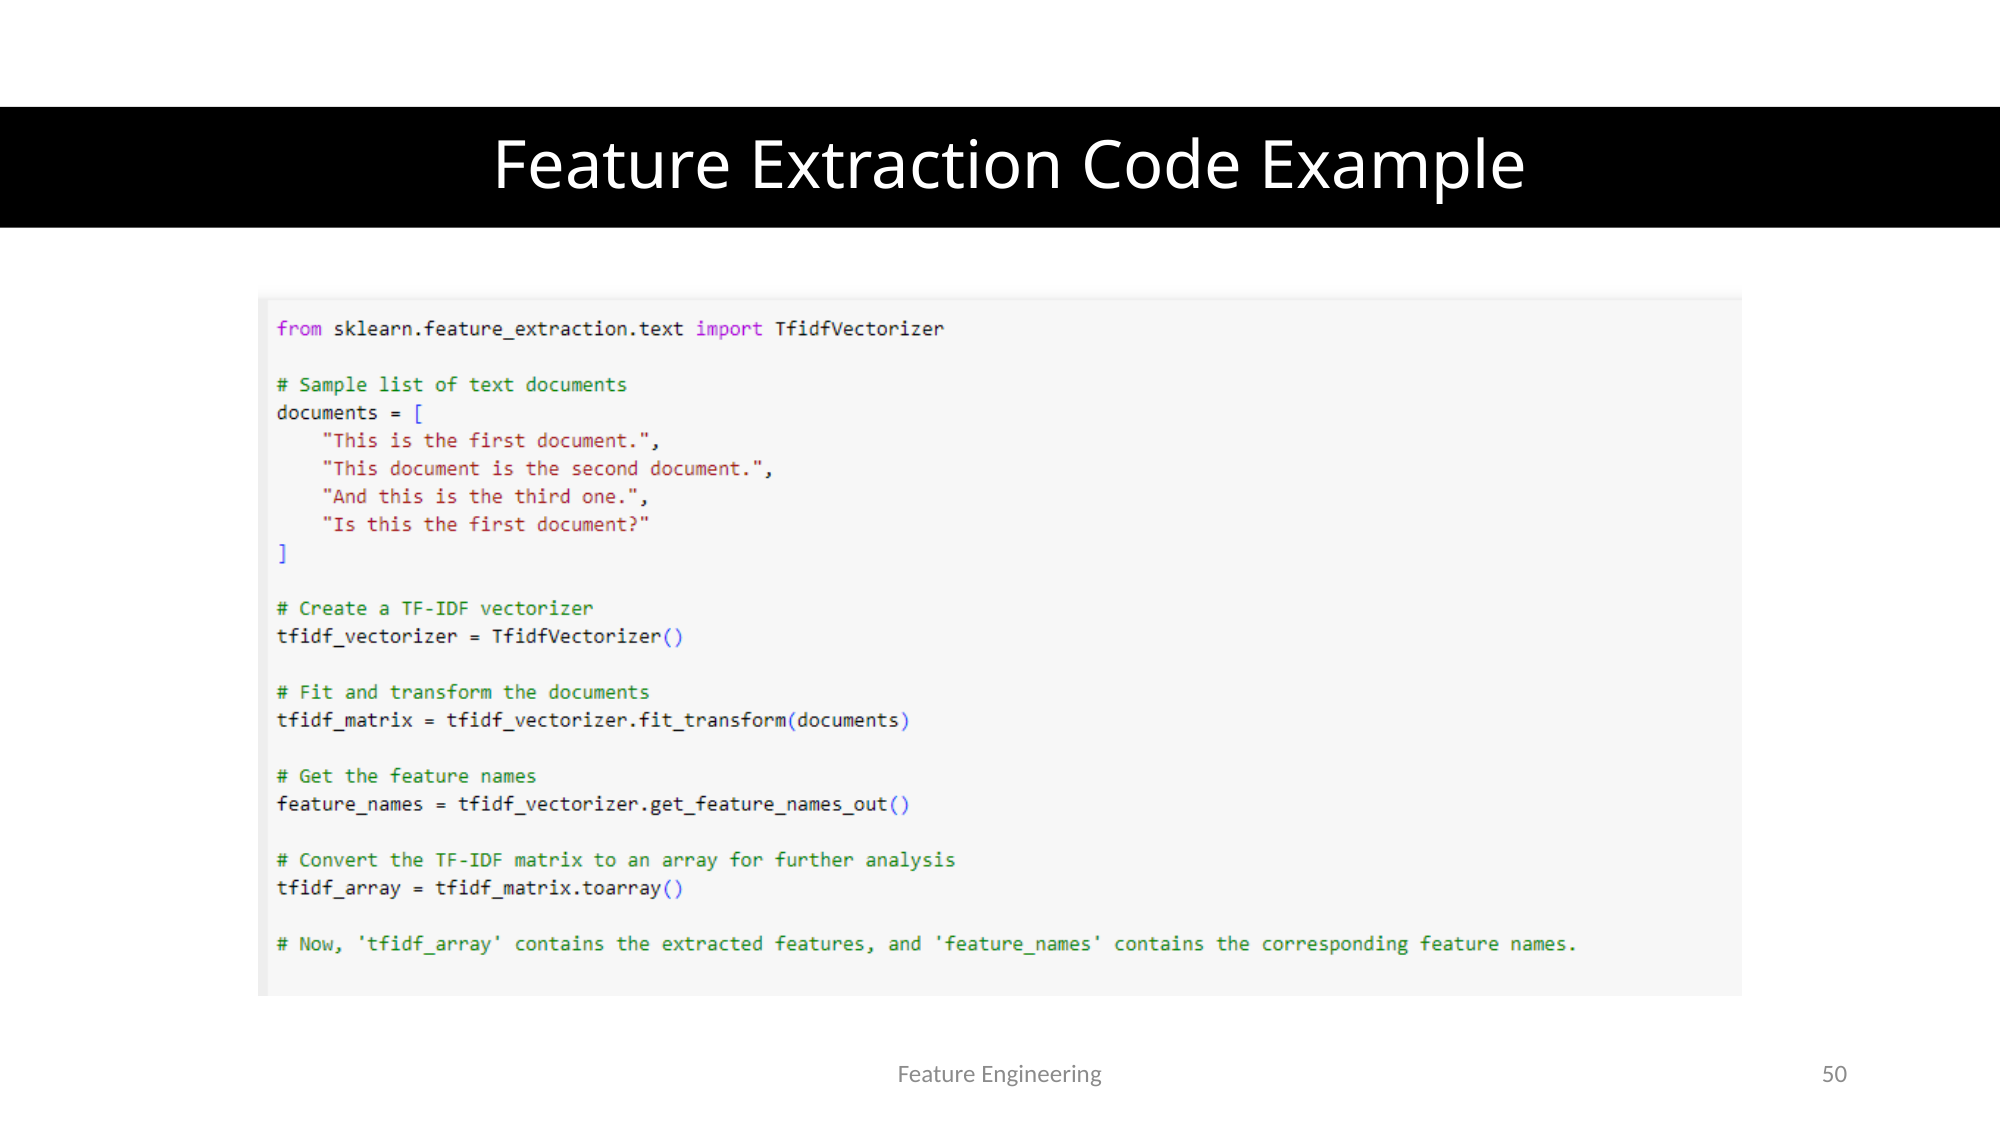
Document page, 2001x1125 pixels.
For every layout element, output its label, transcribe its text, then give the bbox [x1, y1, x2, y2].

slide_number 50 [1412, 1042, 1863, 1103]
text_box [0, 106, 2000, 229]
picture [258, 274, 1742, 996]
footer Feature Engineering [662, 1042, 1338, 1103]
title Feature Extraction Code Example [91, 105, 1931, 228]
